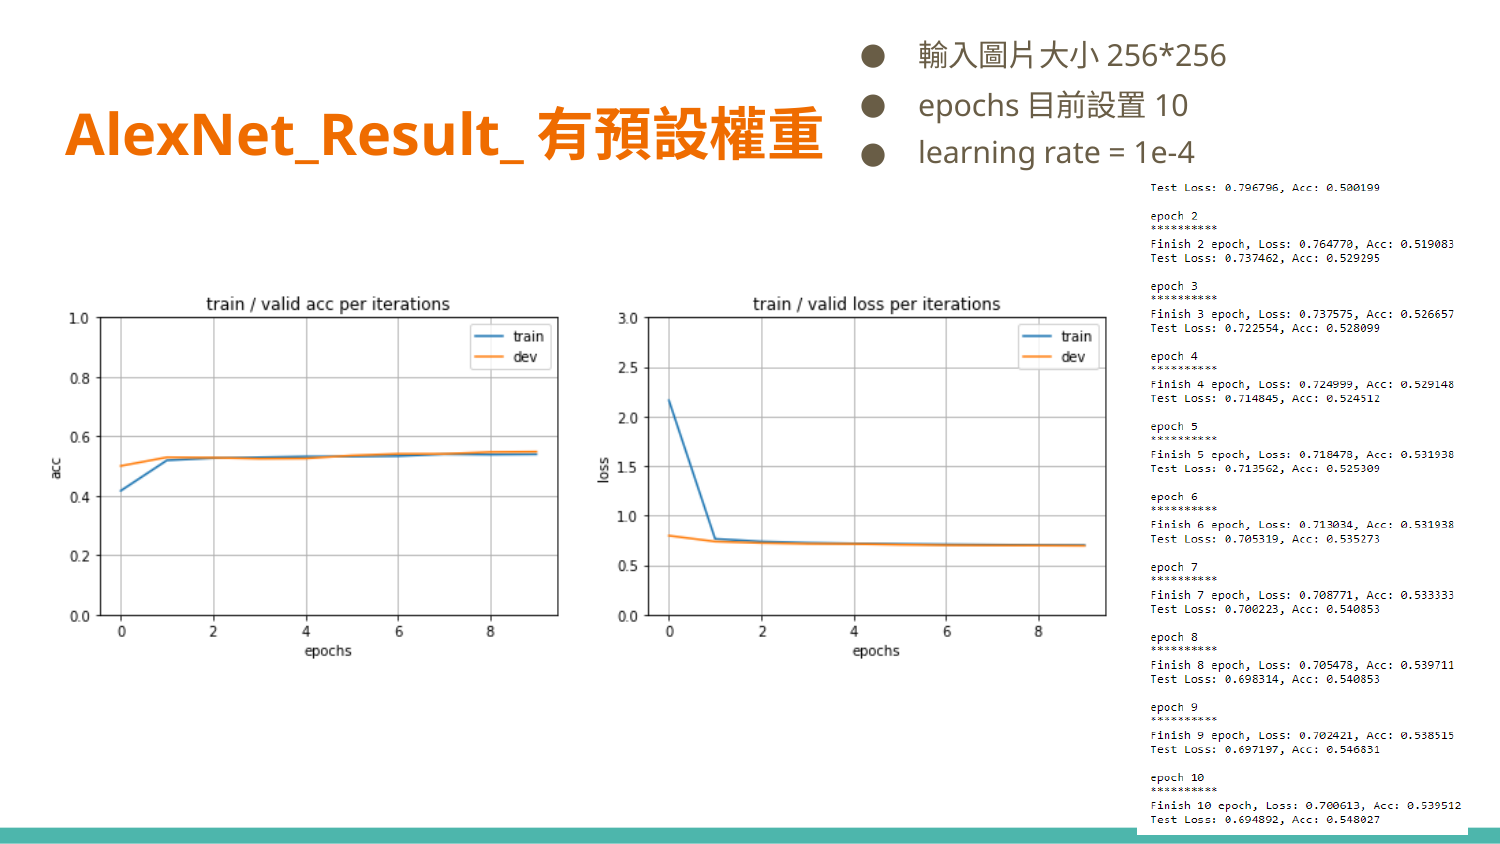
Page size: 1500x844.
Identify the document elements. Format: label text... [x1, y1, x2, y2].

text_box [51, 207, 1132, 750]
text_box 輸入圖片大小256*256 epochs目前設置10 learning rate = 1e-4 [825, 9, 1468, 189]
text_box AlexNet_Result_有預設權重 [51, 72, 825, 189]
picture [39, 287, 567, 667]
picture [588, 287, 1116, 667]
picture [1137, 176, 1468, 835]
